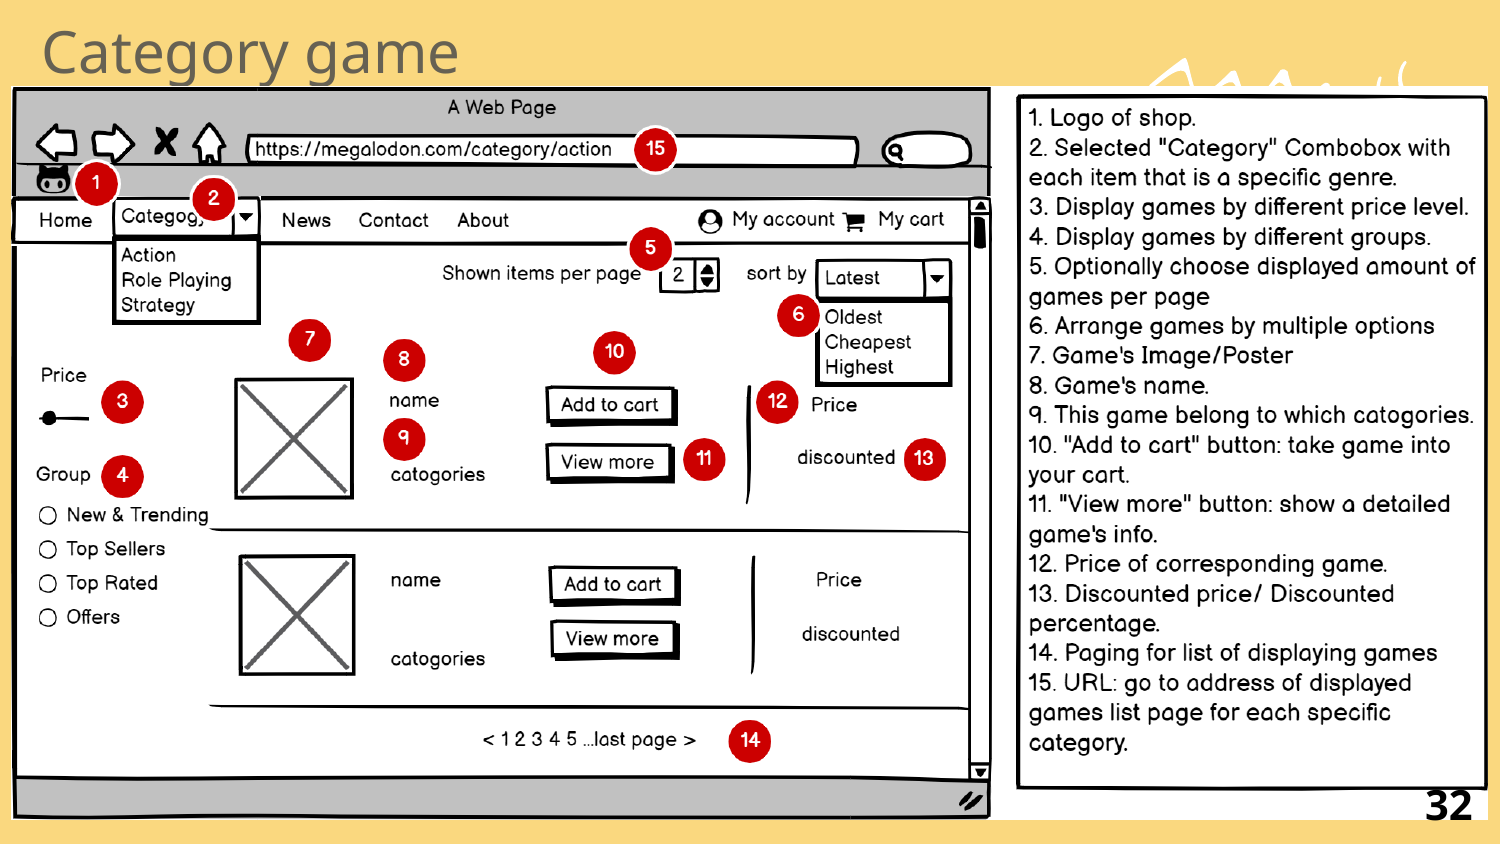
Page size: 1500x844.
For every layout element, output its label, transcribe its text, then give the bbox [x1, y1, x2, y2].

title Category game [26, 0, 1292, 84]
picture [11, 85, 1489, 820]
